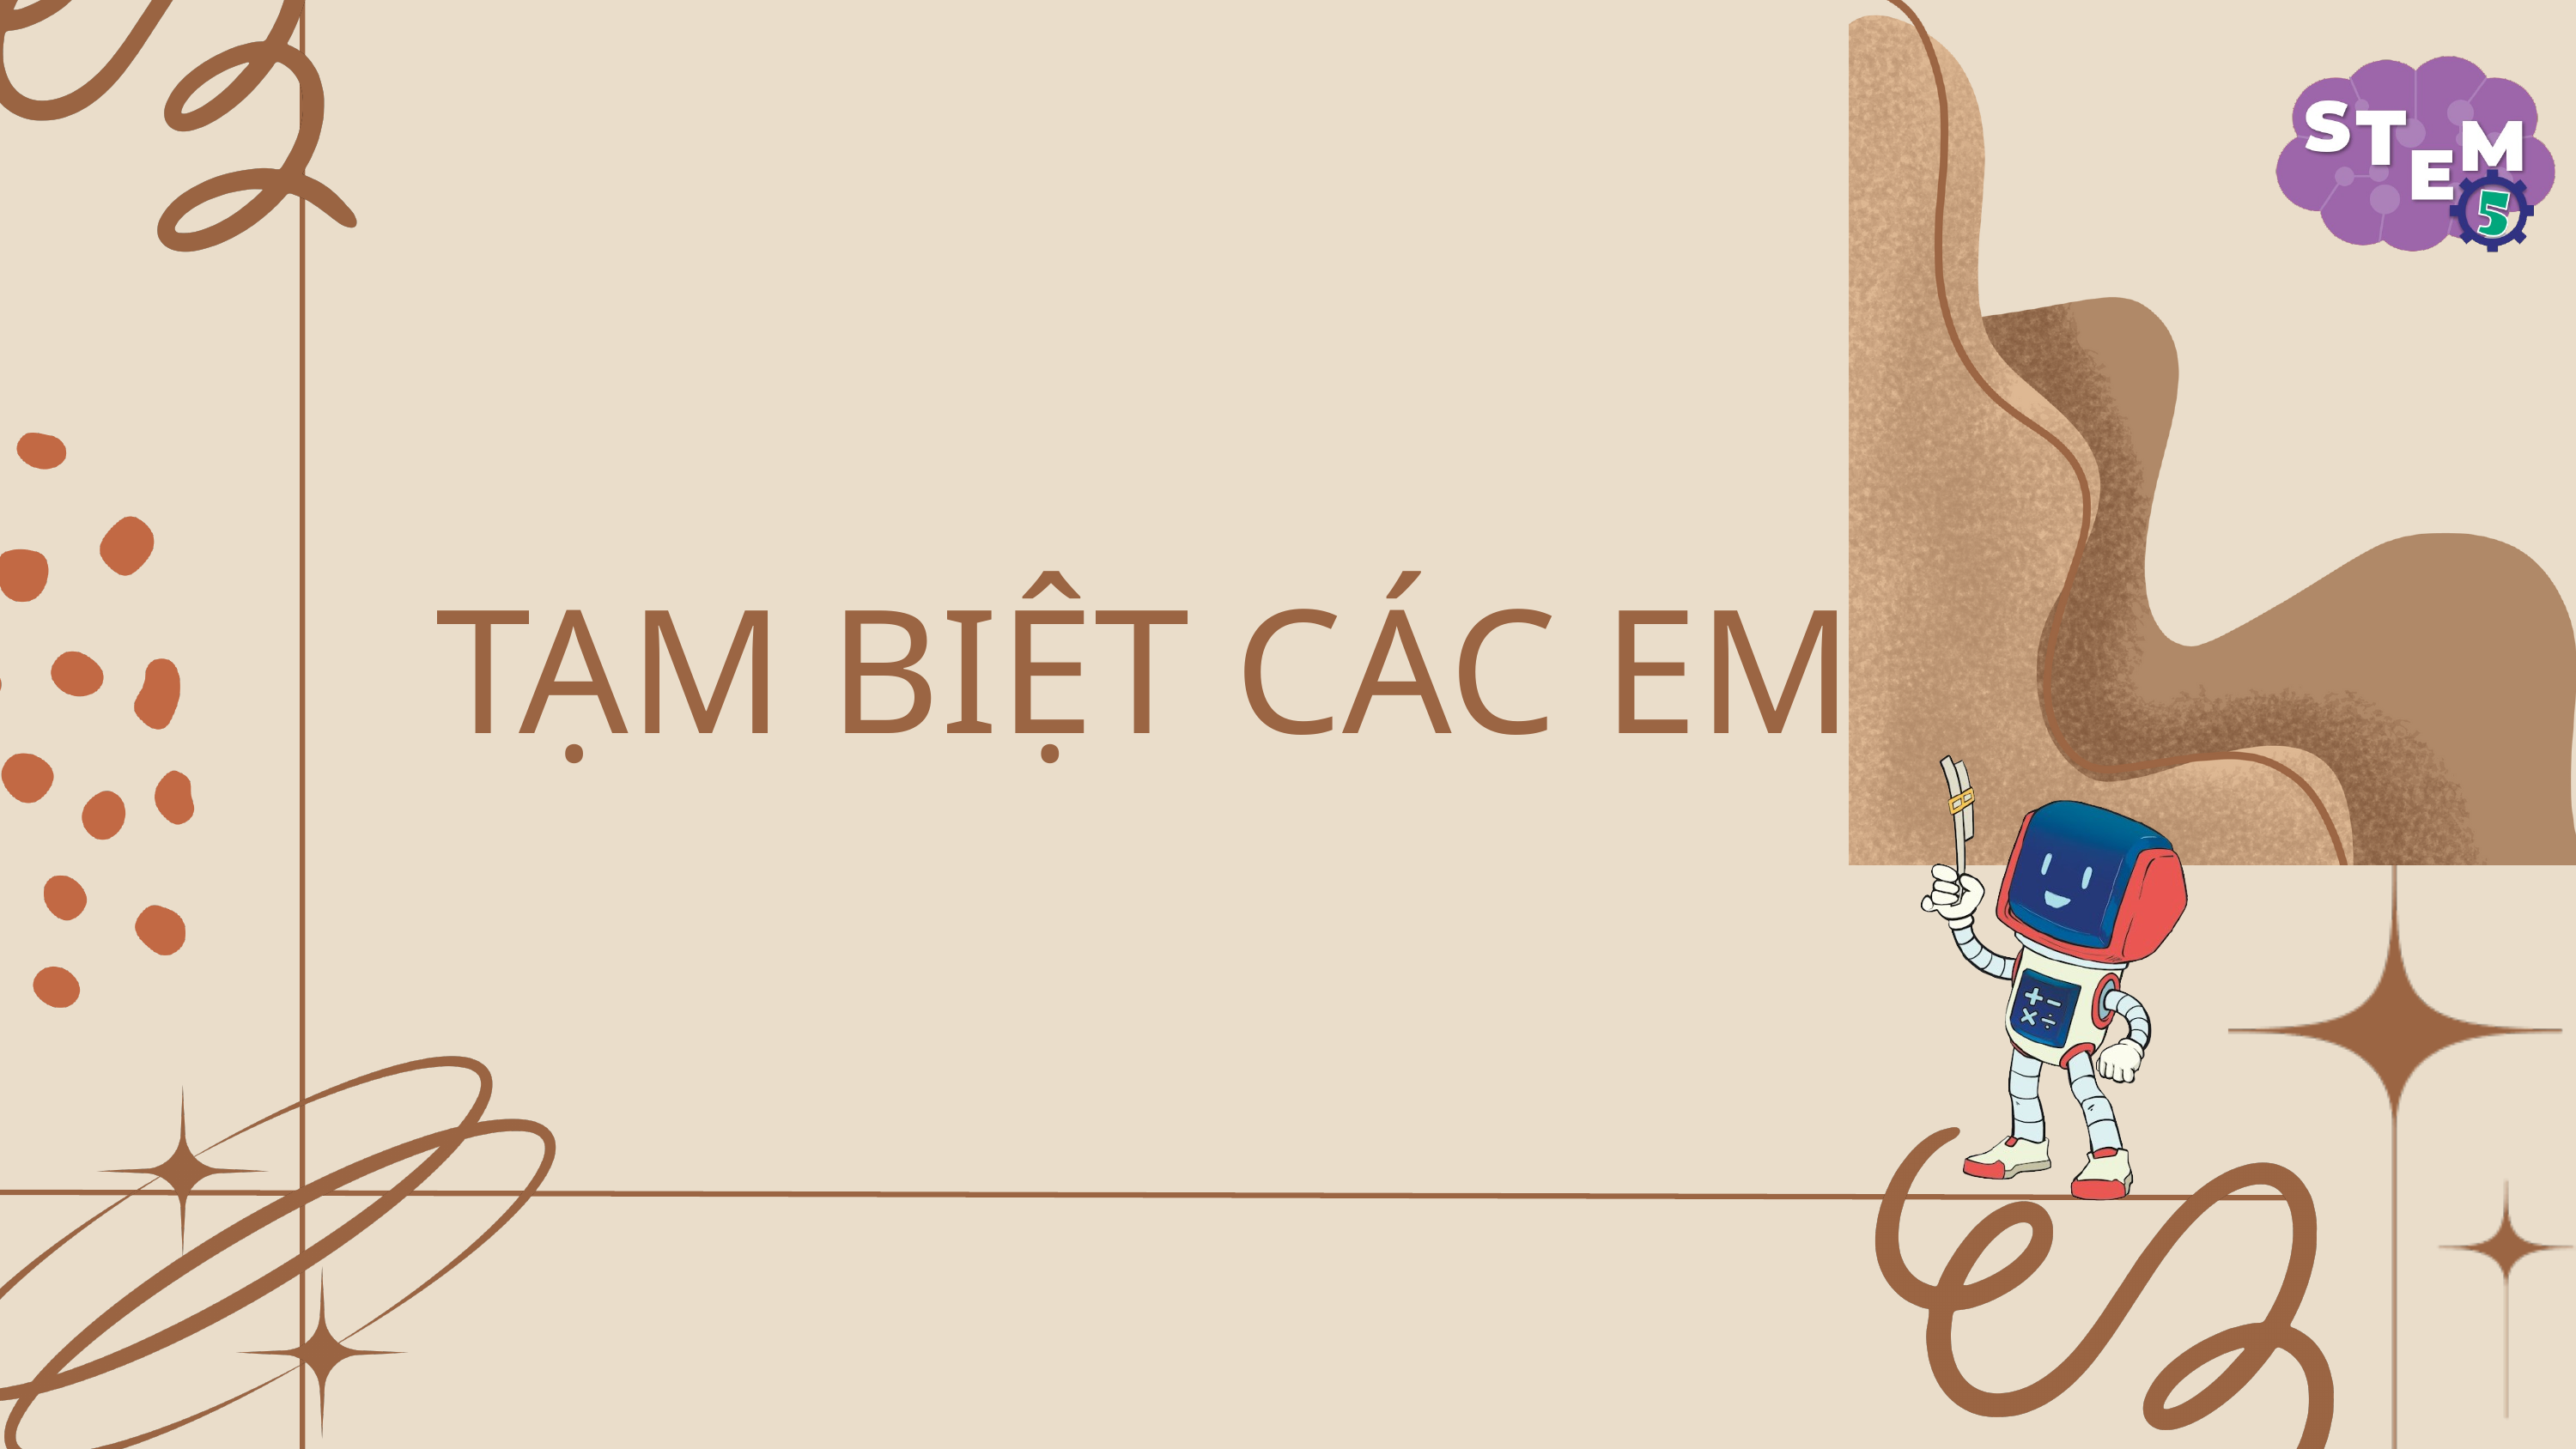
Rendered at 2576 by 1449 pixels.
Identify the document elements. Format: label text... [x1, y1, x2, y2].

text_box [2227, 864, 2576, 1449]
text_box [1874, 1127, 2227, 1449]
text_box [0, 0, 357, 252]
text_box TẠM BIỆT CÁC EM [435, 475, 2274, 768]
picture [2273, 53, 2565, 260]
text_box [0, 430, 196, 1010]
text_box [0, 1055, 557, 1449]
picture [1903, 739, 2202, 1210]
text_box [1849, 0, 2576, 865]
